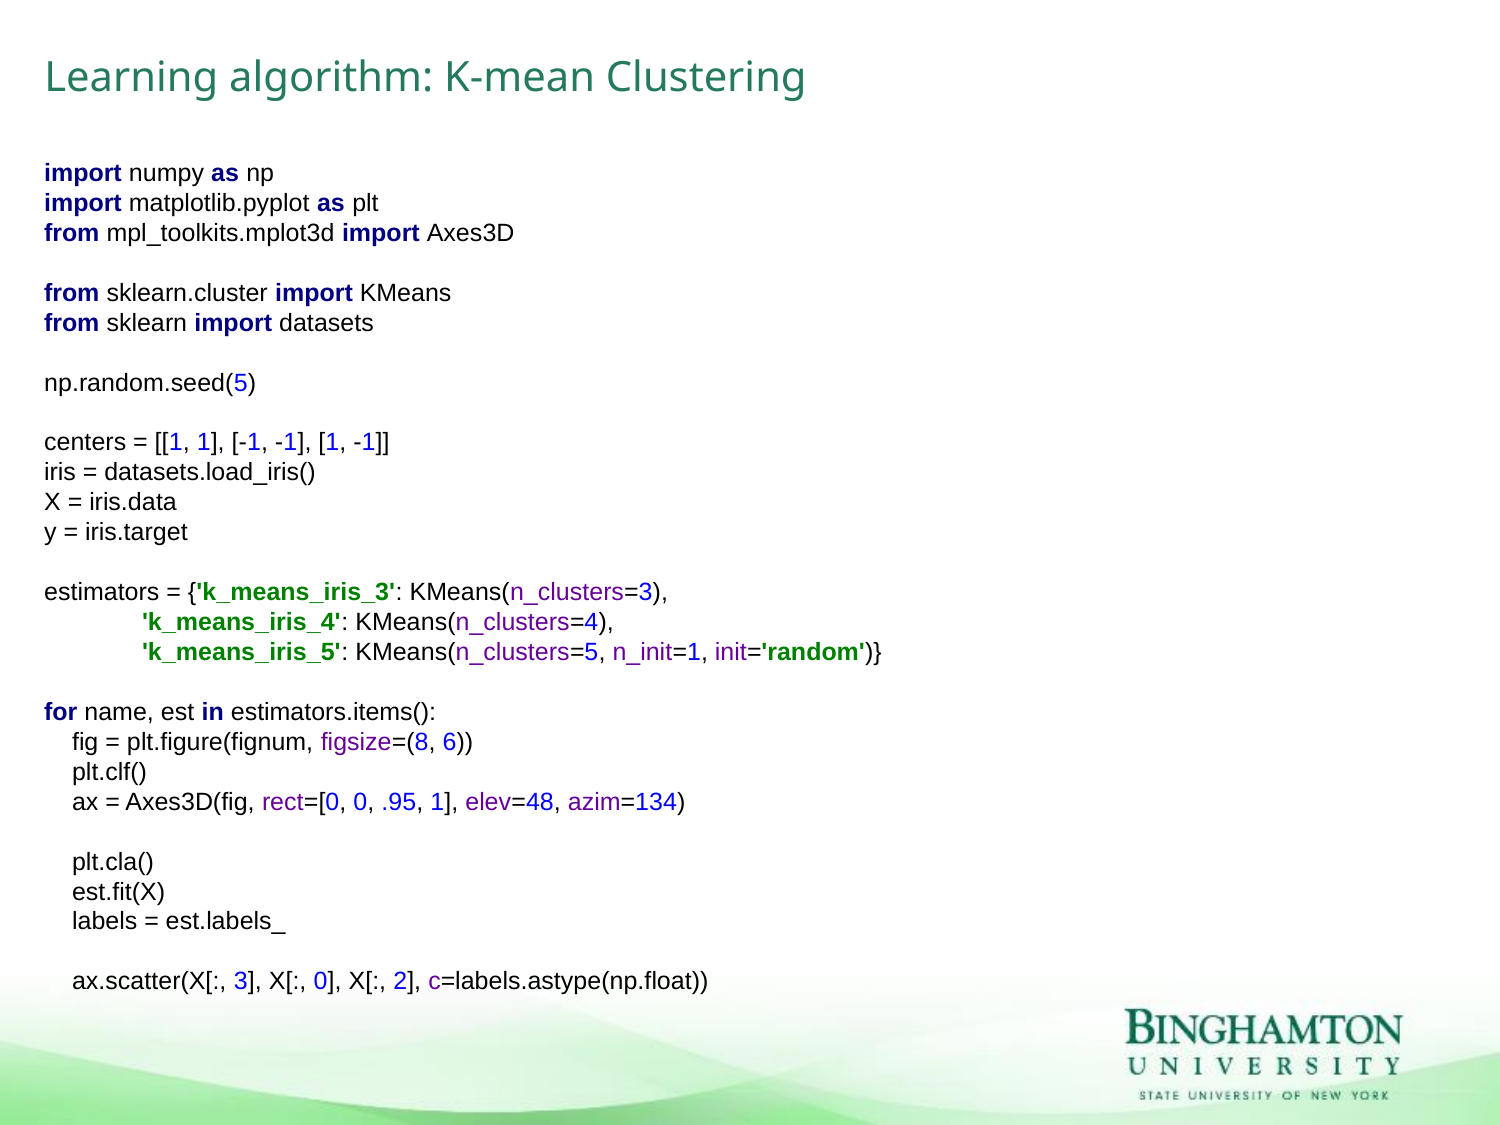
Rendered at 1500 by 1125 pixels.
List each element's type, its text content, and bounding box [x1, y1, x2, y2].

title Learning algorithm: K-mean Clustering [29, 42, 1455, 126]
text_box import numpy as np import matplotlib.pyplot as plt from mpl_toolkits.mplot3d import Axes3D from sklearn.cluster import KMeans from sklearn import datasets np.random.seed(5) centers = [[1, 1], [-1, -1], [1, -1]] iris = datasets.load_iris() X = iris.data y = iris.target estimators = {'k_means_iris_3': KMeans(n_clusters=3), 'k_means_iris_4': KMeans(n_clusters=4), 'k_means_iris_5': KMeans(n_clusters=5, n_init=1, init='random')} for name, est in estimators.items(): fig = plt.figure(fignum, figsize=(8, 6)) plt.clf() ax = Axes3D(fig, rect=[0, 0, .95, 1], elev=48, azim=134) plt.cla() est.fit(X) labels = est.labels_ ax.scatter(X[:, 3], X[:, 0], X[:, 2], c=labels.astype(np.float)) [29, 148, 1282, 1003]
picture [0, 0, 1500, 1125]
